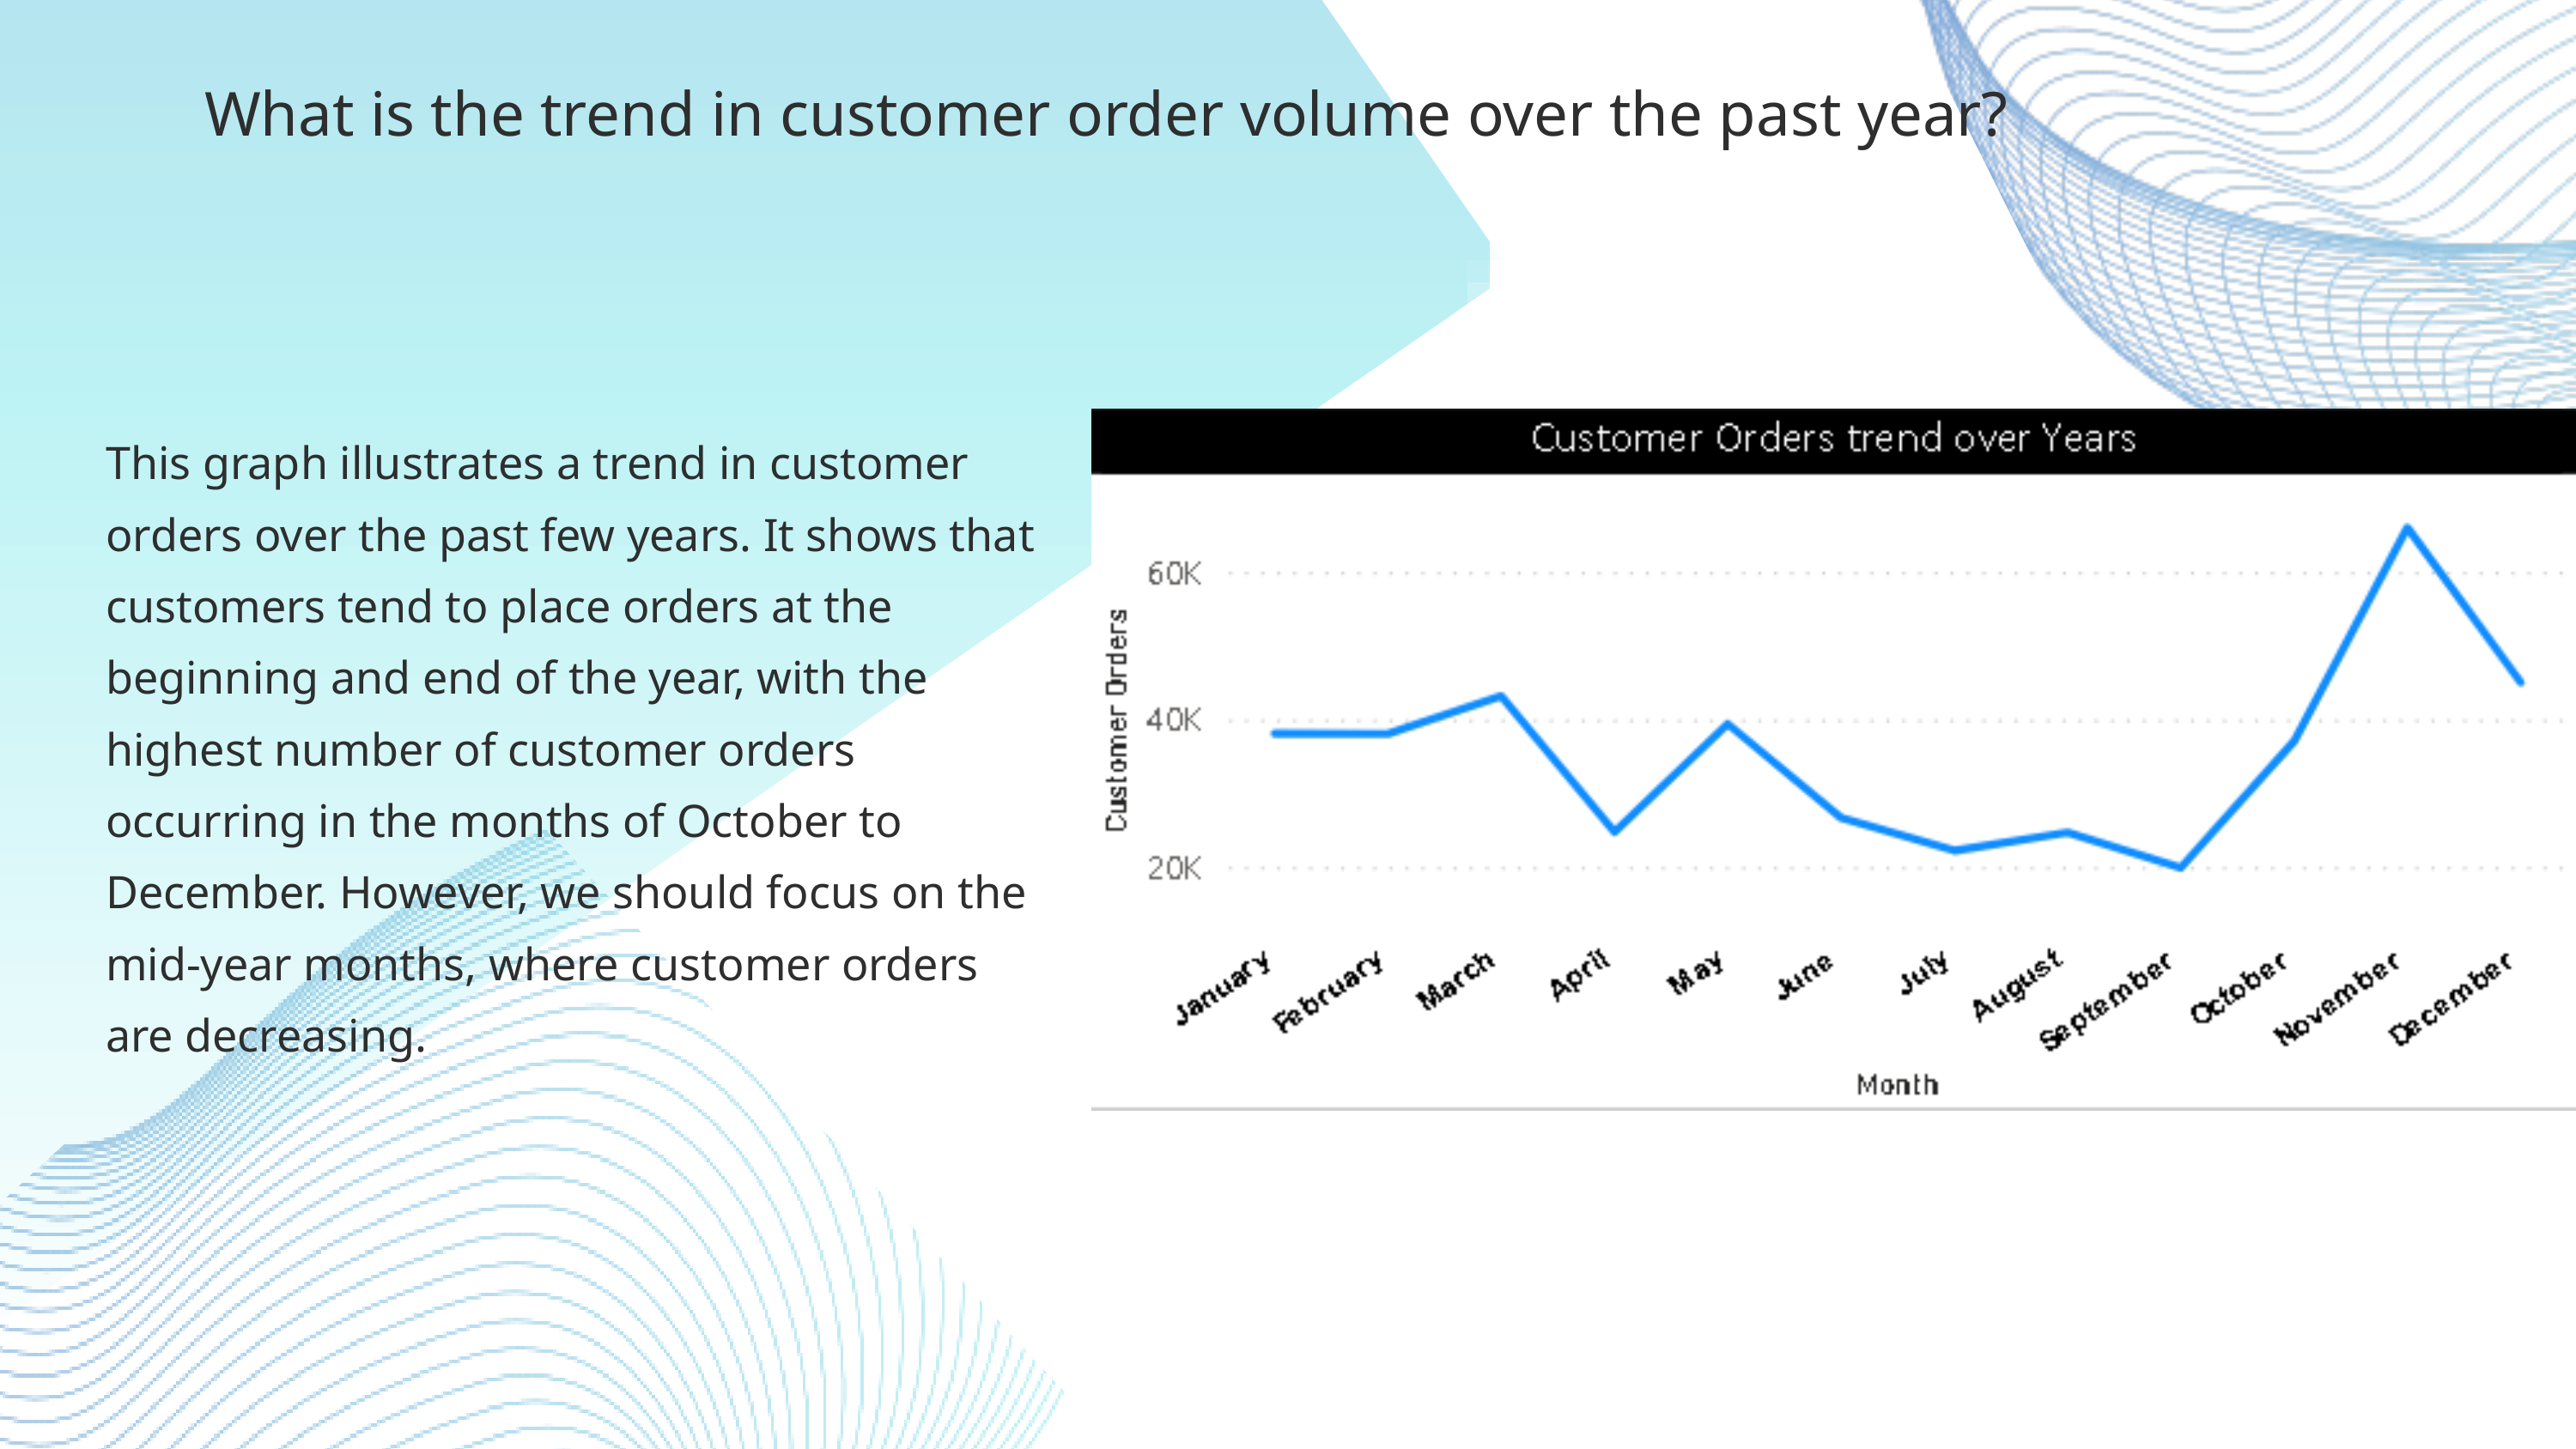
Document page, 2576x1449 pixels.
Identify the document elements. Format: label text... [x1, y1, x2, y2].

text_box [0, 0, 1512, 1202]
text_box [1904, 0, 2576, 409]
text_box This graph illustrates a trend in customer orders over the past few years. It shows that customers tend to place orders at the beginning and end of the year, with the highest number of customer orders occurring in the months of October to December. However, we should focus on the mid-year months, where customer orders are decreasing. [106, 416, 1043, 1061]
text_box [1091, 409, 2576, 1111]
text_box [0, 1061, 1108, 1449]
text_box What is the trend in customer order volume over the past year? [54, 63, 2160, 149]
